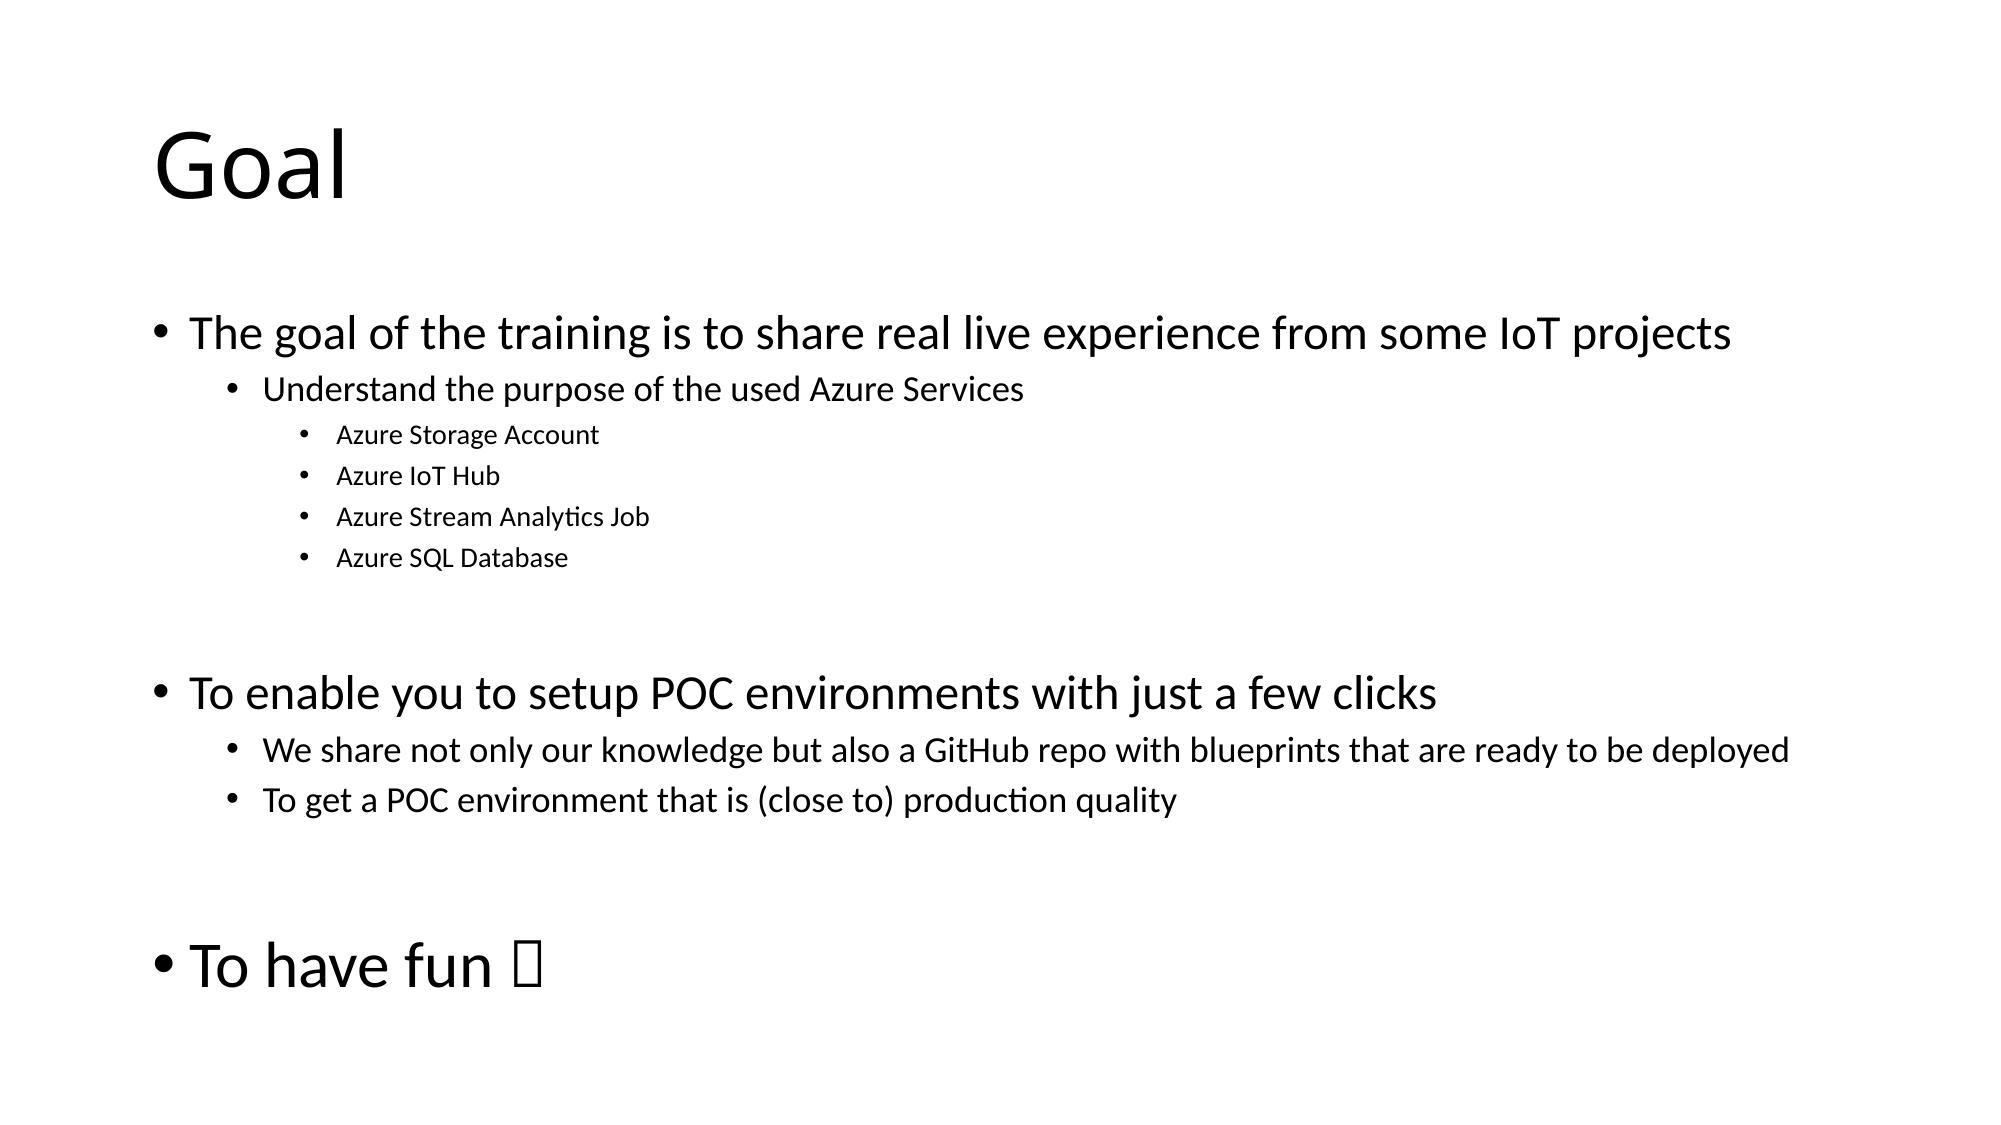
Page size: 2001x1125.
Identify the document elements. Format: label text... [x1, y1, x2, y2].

title Goal [137, 59, 1863, 278]
list The goal of the training is to share real live experience from some IoT projects Understand the purpose of the used Azure Services Azure Storage Account Azure IoT Hub Azure Stream Analytics Job Azure SQL Database To enable you to setup POC environments with just a few clicks We share not only our knowledge but also a GitHub repo with blueprints that are ready to be deployed To get a POC environment that is (close to) production quality To have fun  [137, 299, 1863, 1014]
